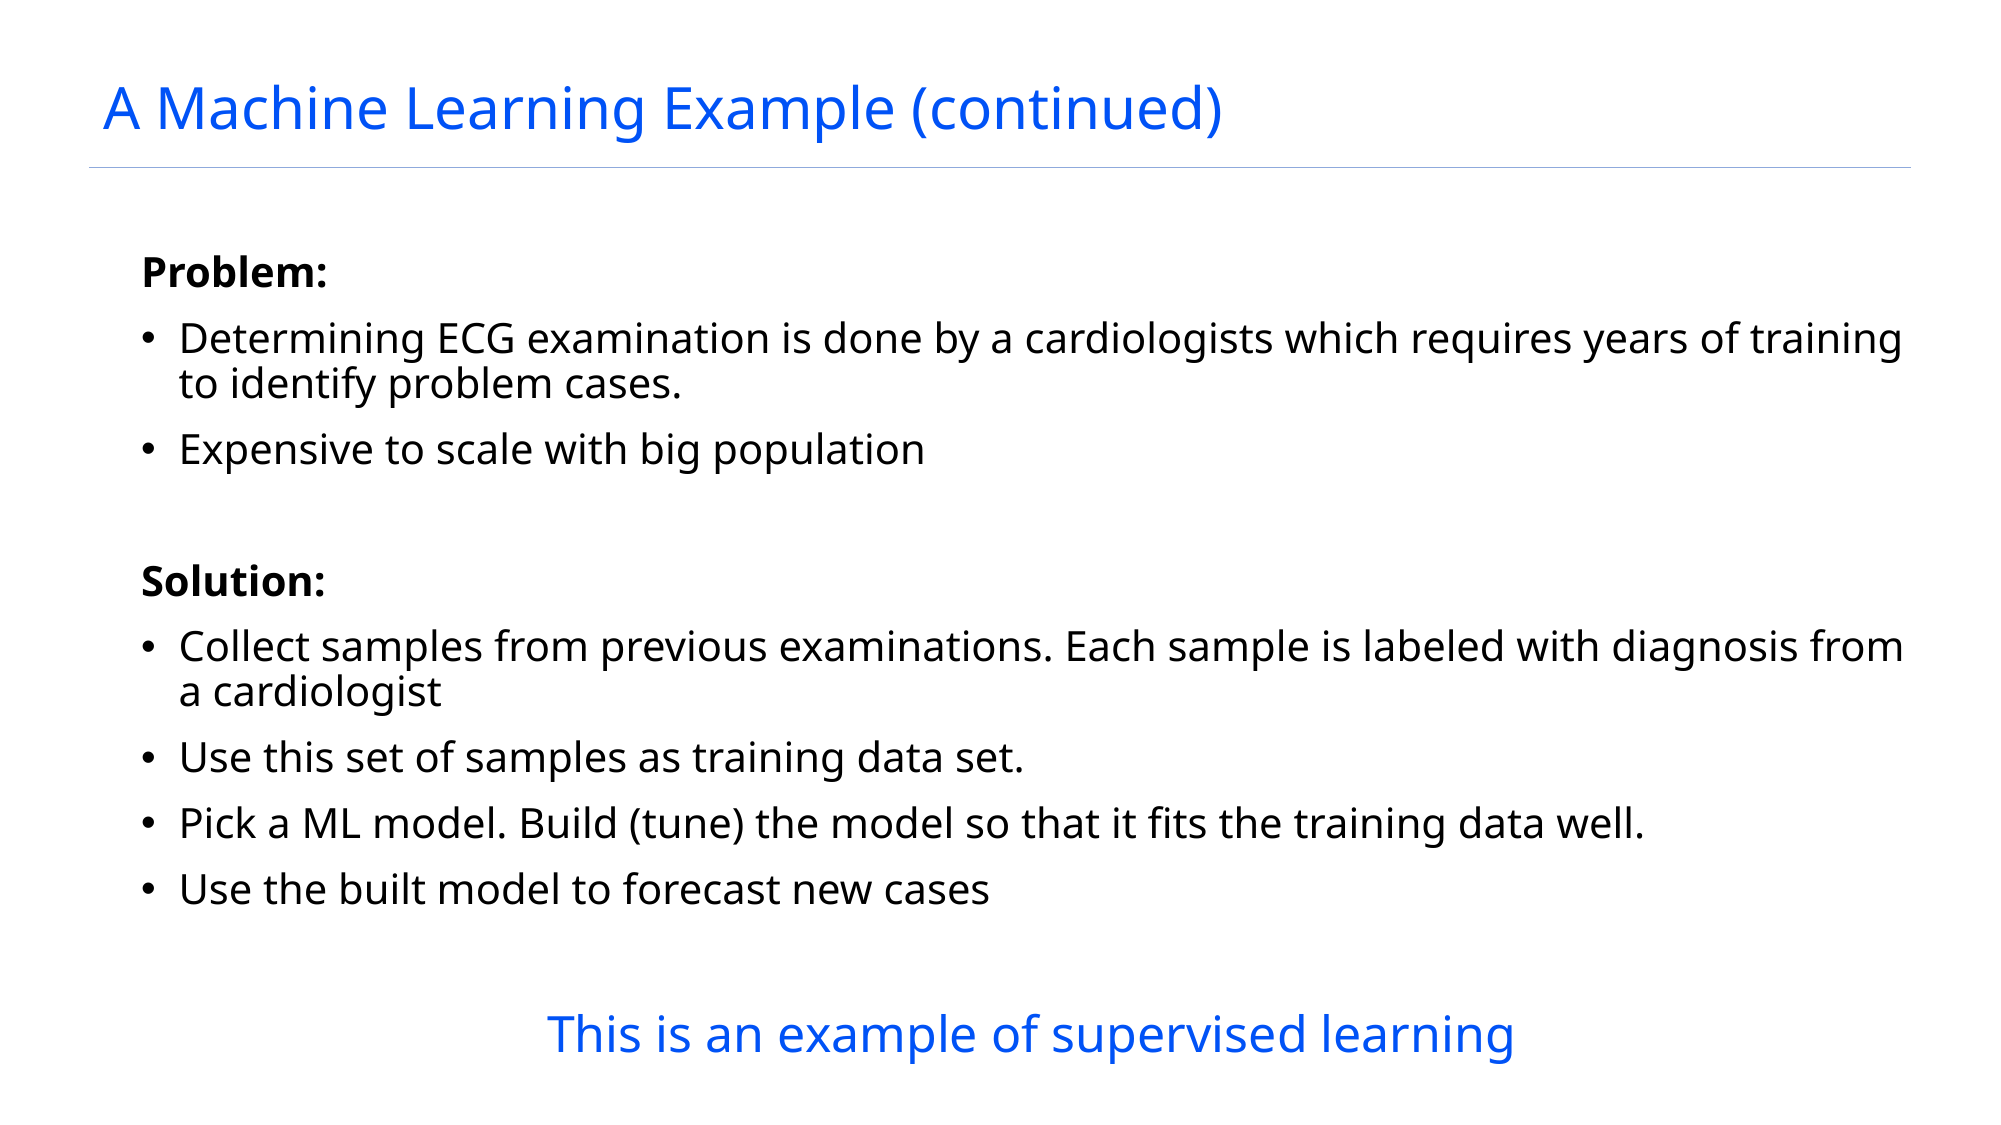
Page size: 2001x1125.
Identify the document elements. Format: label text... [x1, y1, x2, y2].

title A Machine Learning Example (continued) [88, 45, 1882, 151]
list Problem: Determining ECG examination is done by a cardiologists which requires years of training to identify problem cases. Expensive to scale with big population Solution: Collect samples from previous examinations. Each sample is labeled with diagnosis from a cardiologist Use this set of samples as training data set. Pick a ML model. Build (tune) the model so that it fits the training data well. Use the built model to forecast new cases This is an example of supervised learning [126, 244, 1939, 1080]
